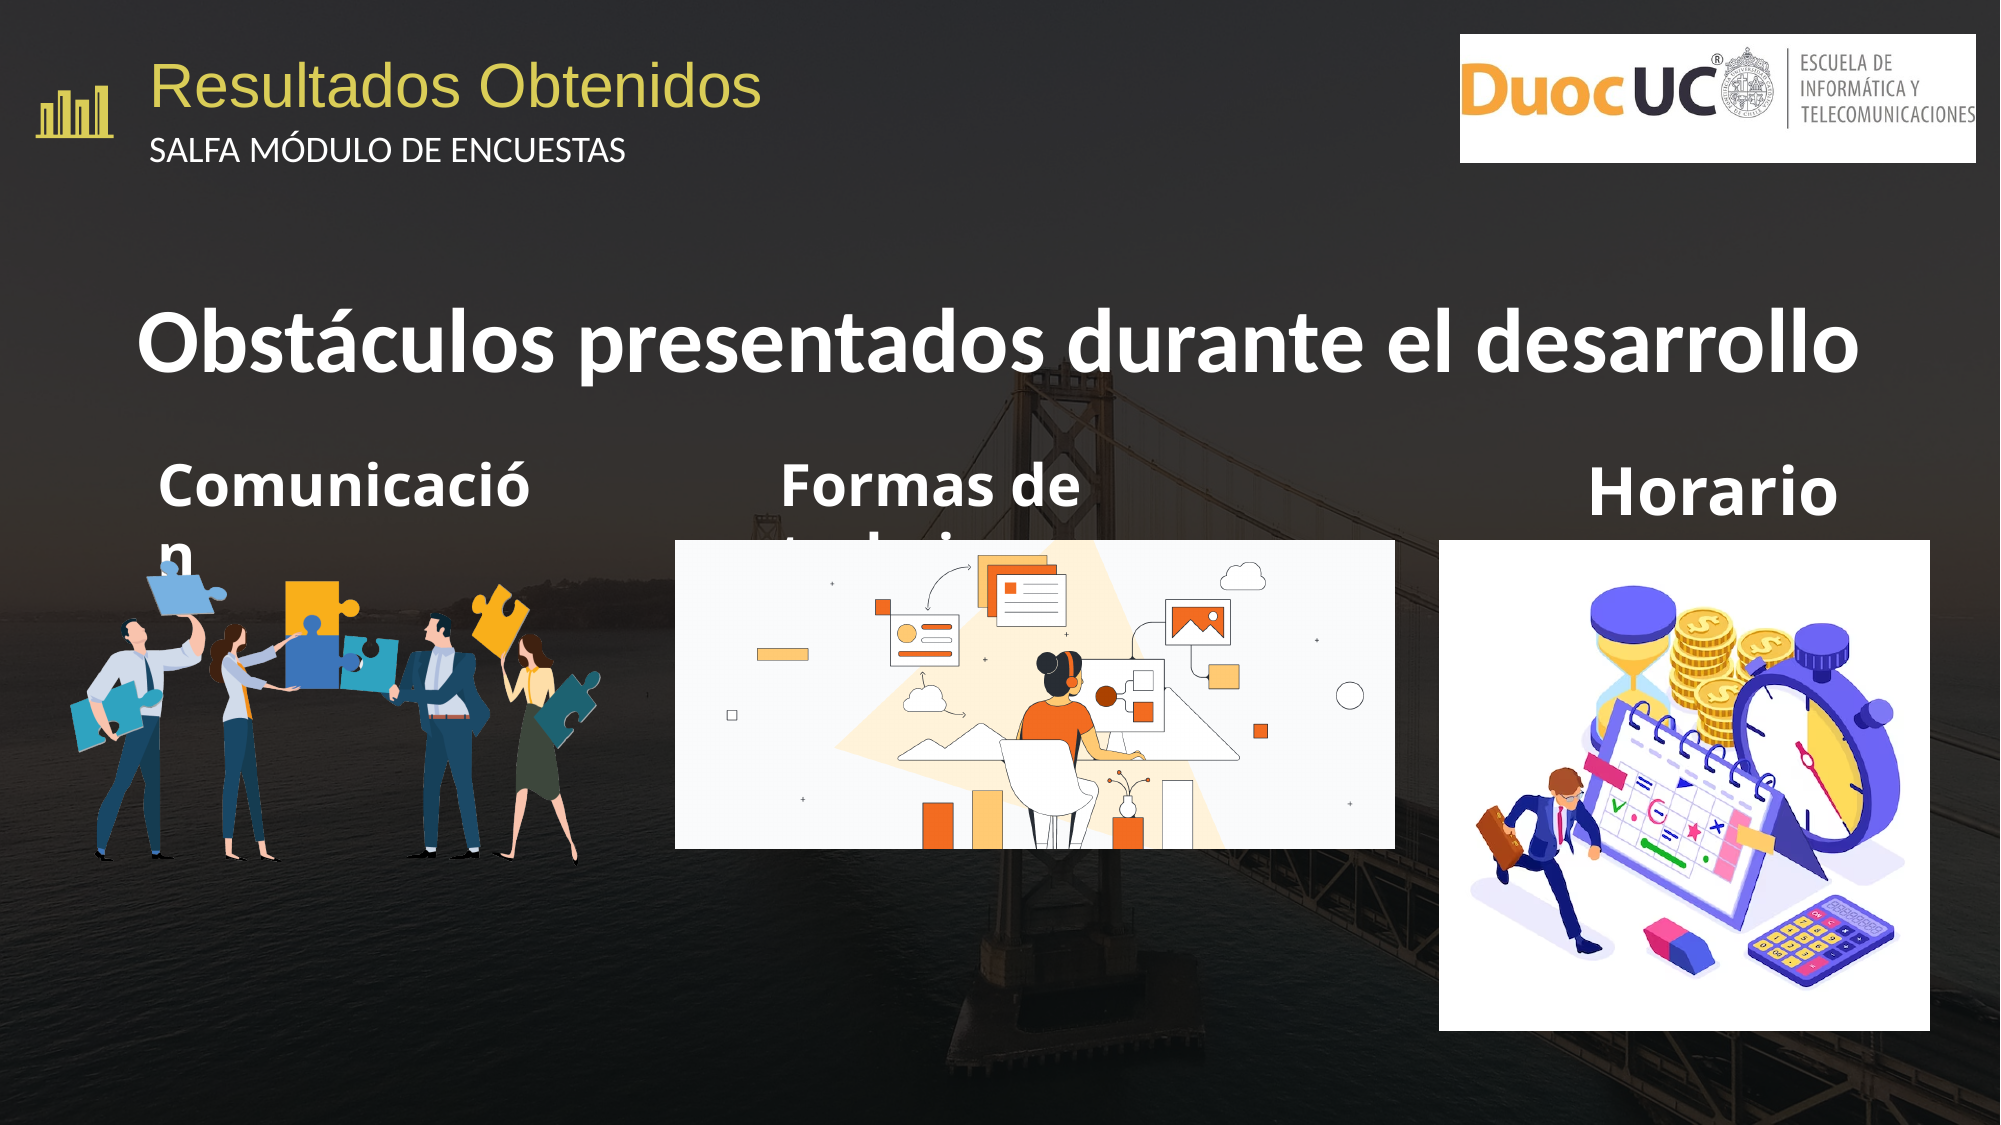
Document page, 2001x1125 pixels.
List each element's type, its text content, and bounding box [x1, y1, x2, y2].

text_box [35, 85, 114, 139]
text_box Formas de trabajo [764, 433, 1249, 529]
picture [1460, 33, 1976, 163]
picture [1439, 540, 1930, 1031]
text_box Horarios [1496, 433, 1865, 530]
picture [27, 528, 1395, 883]
text_box Obstáculos presentados durante el desarrollo [0, 273, 2000, 399]
text_box SALFA MÓDULO DE ENCUESTAS [134, 138, 659, 178]
text_box Comunicación [142, 433, 561, 528]
text_box Resultados Obtenidos [134, 37, 810, 138]
